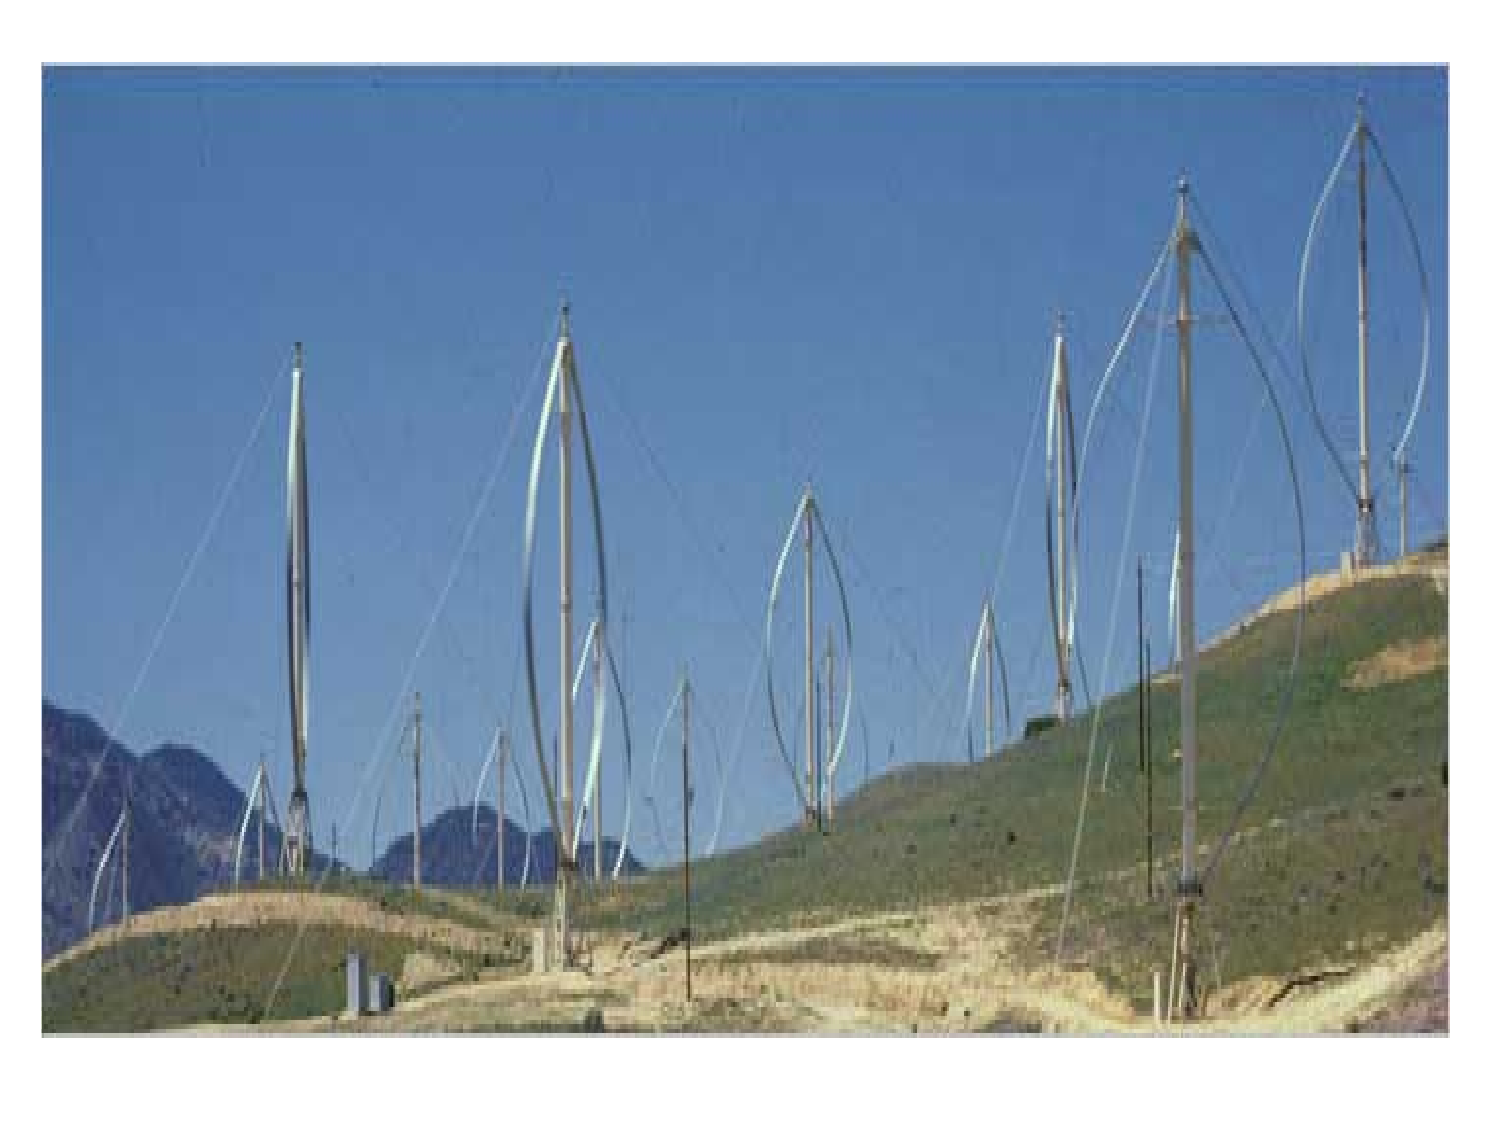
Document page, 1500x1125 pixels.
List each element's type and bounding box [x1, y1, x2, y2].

picture [41, 62, 1451, 1038]
